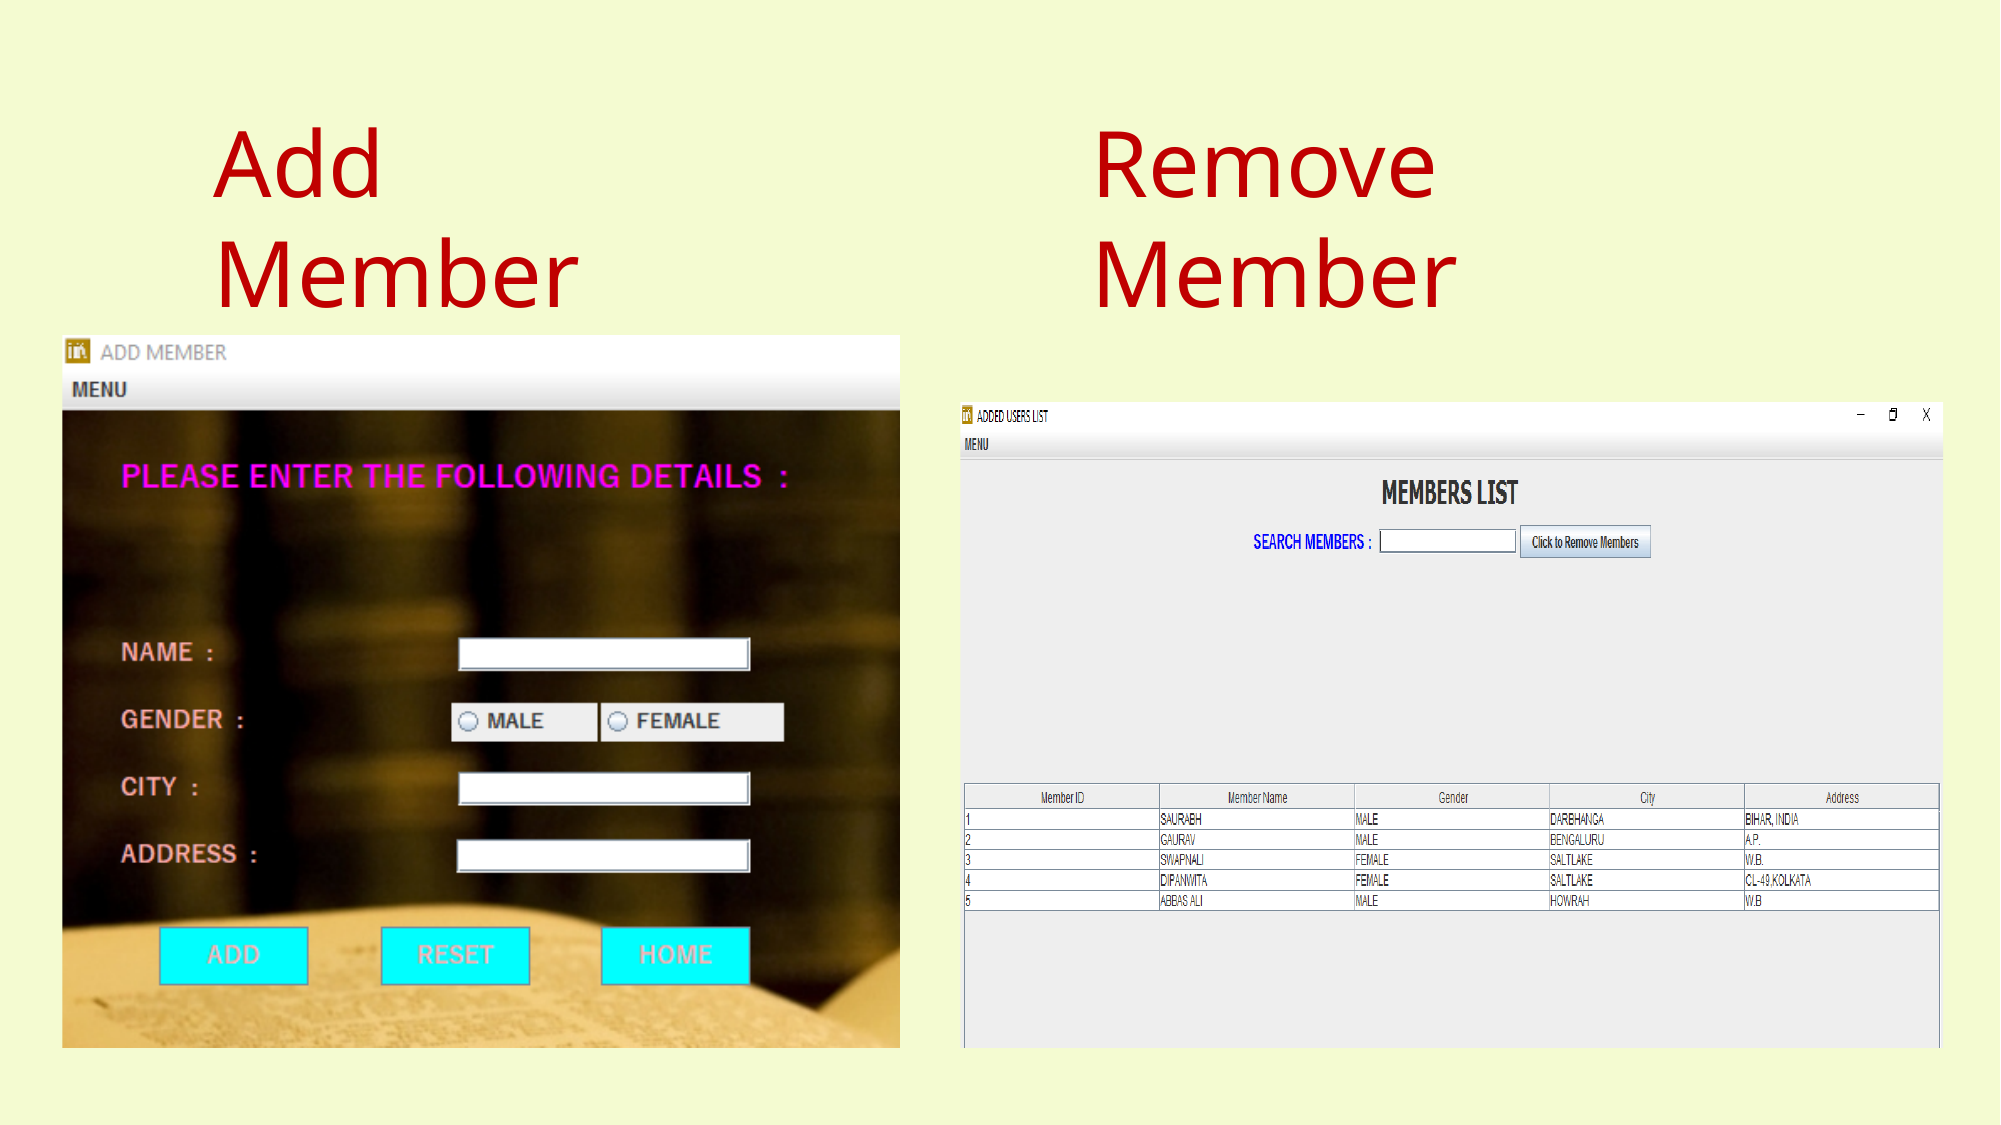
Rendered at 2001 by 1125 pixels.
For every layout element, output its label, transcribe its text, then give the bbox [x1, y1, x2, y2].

text_box Remove Member [1076, 98, 1769, 334]
text_box Add Member [199, 98, 766, 334]
picture [62, 335, 900, 1048]
picture [960, 402, 1944, 1048]
